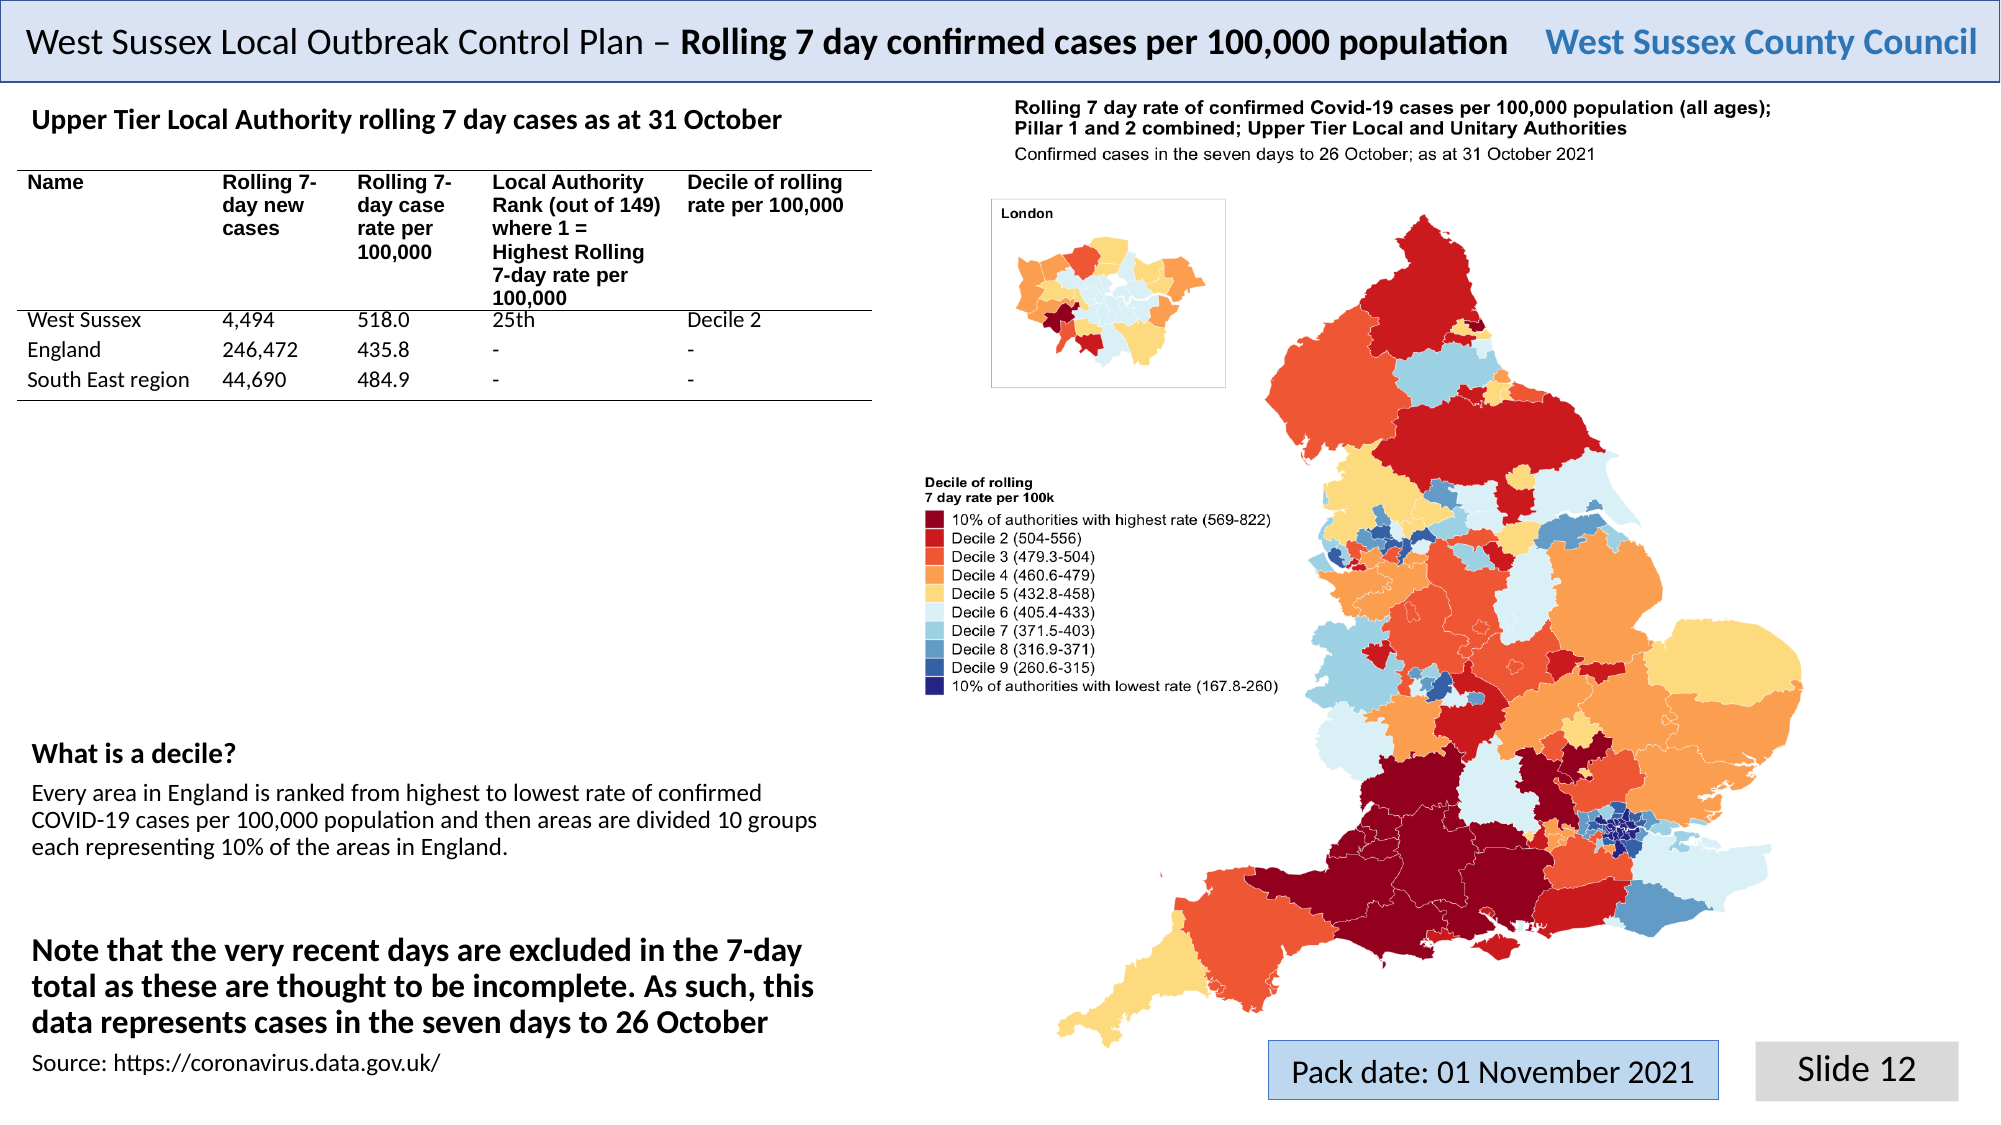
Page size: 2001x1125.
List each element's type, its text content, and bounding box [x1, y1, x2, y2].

table_cell 246,472 [212, 340, 347, 370]
table_cell 435.8 [347, 340, 482, 370]
list Source: https://coronavirus.data.gov.uk/ [17, 1042, 660, 1103]
table_header Decile of rolling rate per 100,000 [677, 171, 872, 310]
table_cell - [677, 370, 872, 400]
list What is a decile? [16, 731, 562, 772]
table_header Rolling 7-day new cases [212, 171, 347, 310]
table_cell 25th [482, 311, 677, 340]
table_cell 4,494 [212, 311, 347, 340]
table_cell South East region [17, 370, 212, 400]
table_cell - [482, 370, 677, 400]
picture [895, 91, 1959, 1104]
table_cell - [677, 340, 872, 370]
table_cell England [17, 340, 212, 370]
table_header Rolling 7-day case rate per 100,000 [347, 171, 482, 310]
list Every area in England is ranked from highest to lowest rate of confirmed COVID-19 cases per 100,000 population and then areas are divided 10 groups each representing 10% of the areas in England. [16, 772, 853, 900]
table_header Local Authority Rank (out of 149) where 1 = Highest Rolling 7-day rate per 100,000 [482, 171, 677, 310]
table_cell 518.0 [347, 311, 482, 340]
list Upper Tier Local Authority rolling 7 day cases as at 31 October [16, 97, 895, 173]
table_cell West Sussex [17, 311, 212, 340]
table_cell - [482, 340, 677, 370]
list Note that the very recent days are excluded in the 7-day total as these are thought to be incomplete. As such, this data represents cases in the seven days to 26 October [16, 925, 853, 1006]
table_header Name [17, 171, 212, 310]
table_cell 484.9 [347, 370, 482, 400]
table_cell 44,690 [212, 370, 347, 400]
table_cell Decile 2 [677, 311, 872, 340]
